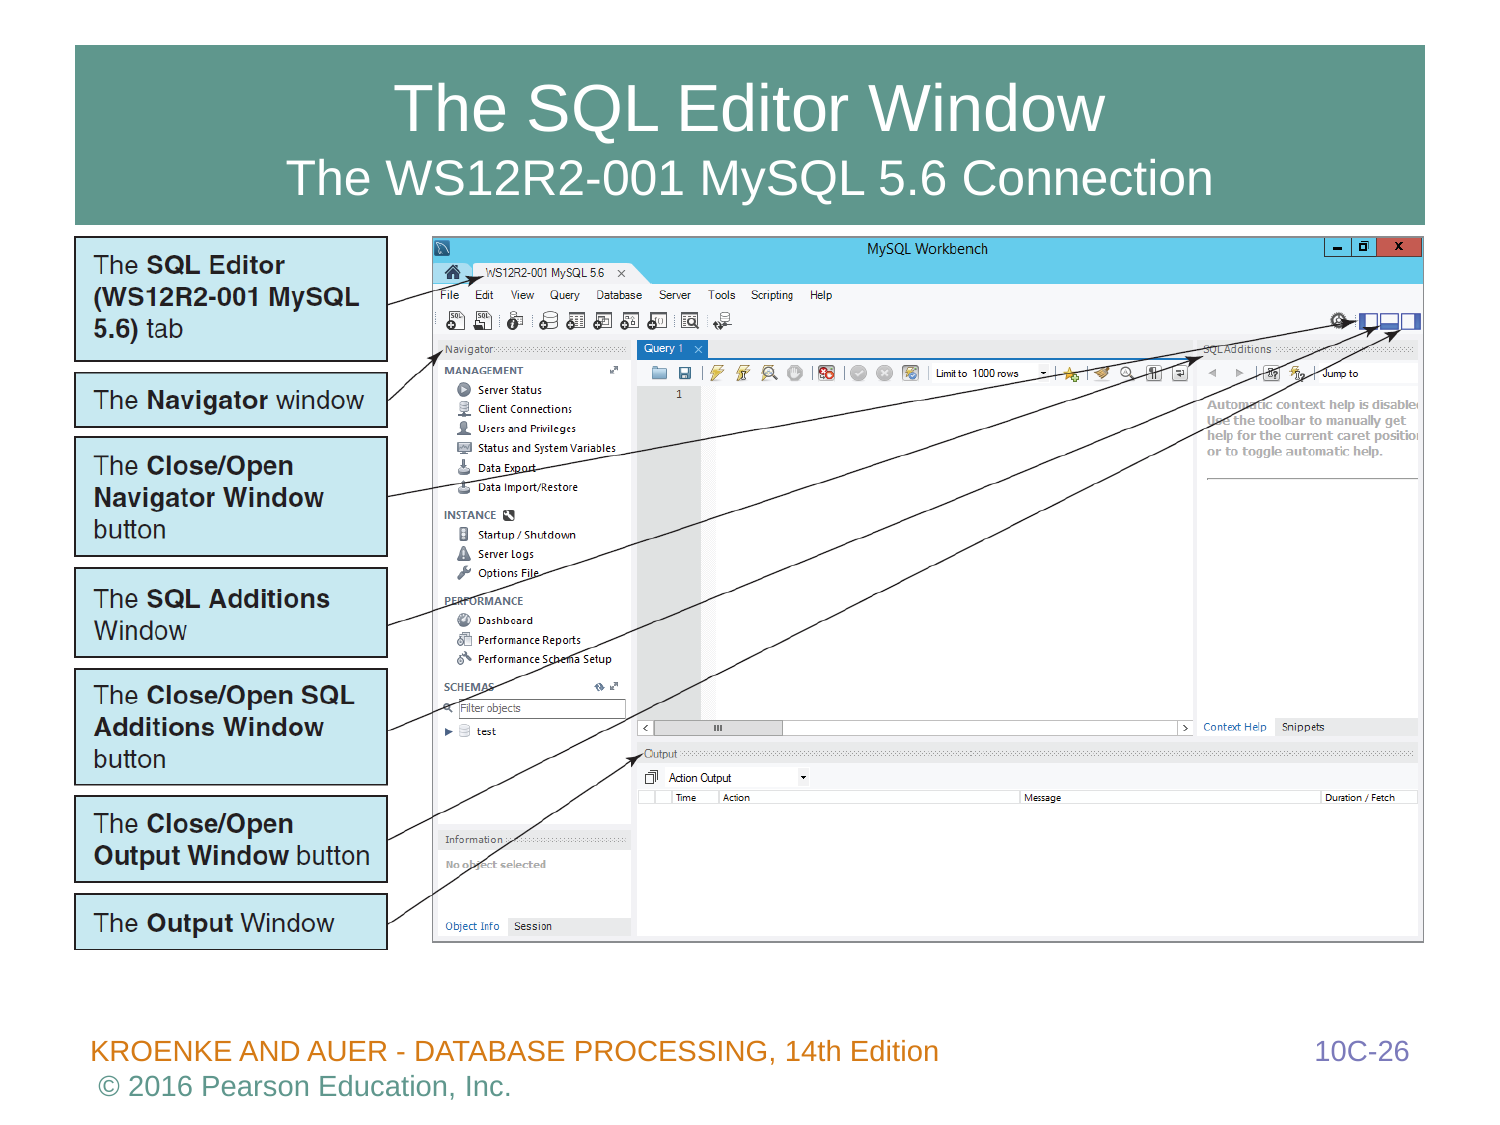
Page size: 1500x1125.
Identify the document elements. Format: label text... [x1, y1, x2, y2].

footer KROENKE AND AUER - DATABASE PROCESSING, 14th Edition © 2016 Pearson Education, Inc. [74, 1024, 963, 1104]
slide_number 10C-26 [1074, 1024, 1426, 1103]
picture [74, 235, 1424, 950]
title The SQL Editor Window The WS12R2-001 MySQL 5.6 Connection [74, 44, 1426, 226]
